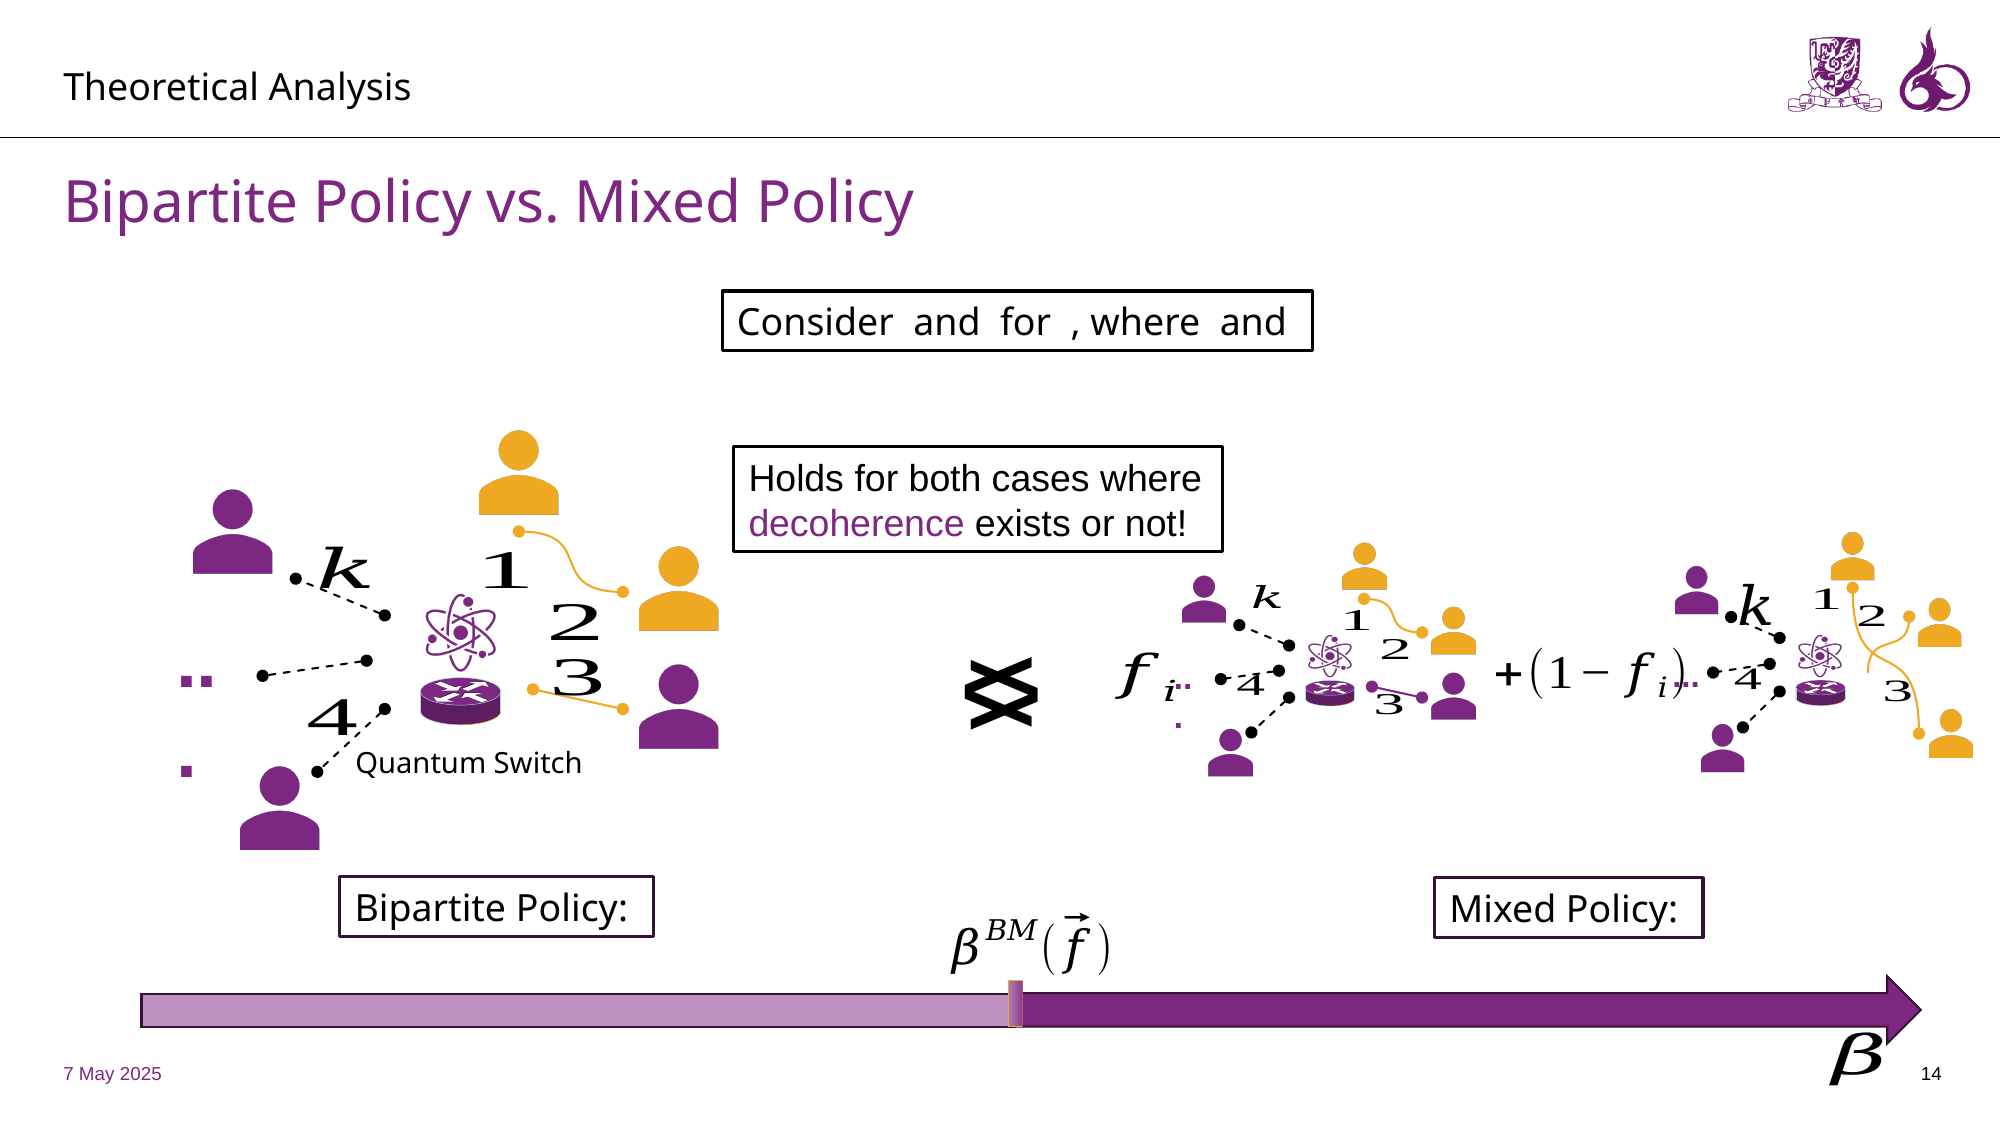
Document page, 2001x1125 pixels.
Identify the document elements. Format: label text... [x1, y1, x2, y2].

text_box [1110, 522, 1984, 786]
title Bipartite Policy vs. Mixed Policy [63, 164, 1789, 256]
text_box > [949, 595, 1060, 776]
text_box [1007, 979, 1023, 1027]
picture [1769, 17, 1988, 129]
text_box < [943, 593, 1054, 773]
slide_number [63, 1042, 514, 1103]
slide_number 14 [1506, 1042, 1957, 1103]
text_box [161, 413, 738, 867]
text_box [140, 993, 1016, 1028]
text_box [1016, 973, 1923, 1046]
text_box Holds for both cases where decoherence exists or not! [738, 446, 1223, 552]
footer Theoretical Analysis [63, 55, 591, 111]
